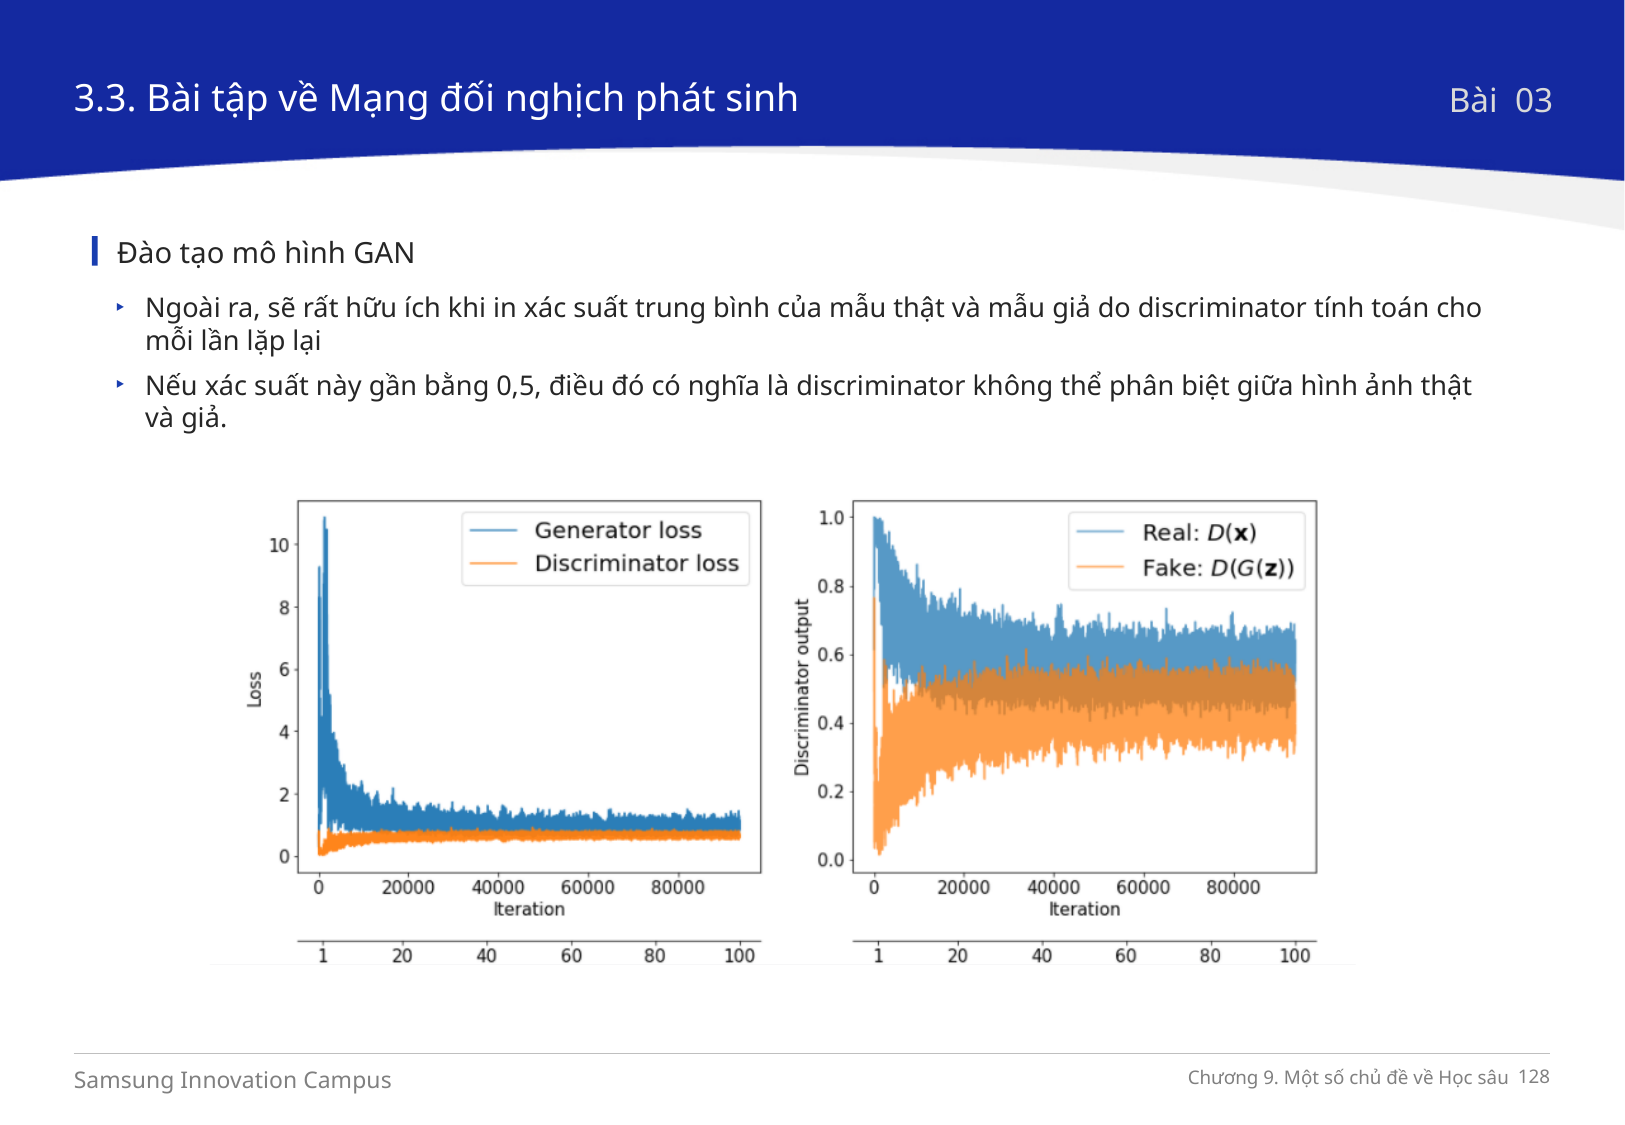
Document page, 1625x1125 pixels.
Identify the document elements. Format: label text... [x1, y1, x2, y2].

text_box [91, 234, 1533, 270]
text_box Ngoài ra, sẽ rất hữu ích khi in xác suất trung bình của mẫu thật và mẫu giả do discriminator tính toán cho mỗi lần lặp lại Nếu xác suất này gần bằng 0,5, điều đó có nghĩa là discriminator không thể phân biệt giữa hình ảnh thật và giả. [114, 278, 1532, 446]
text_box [73, 73, 1554, 120]
picture [0, 0, 1625, 1125]
